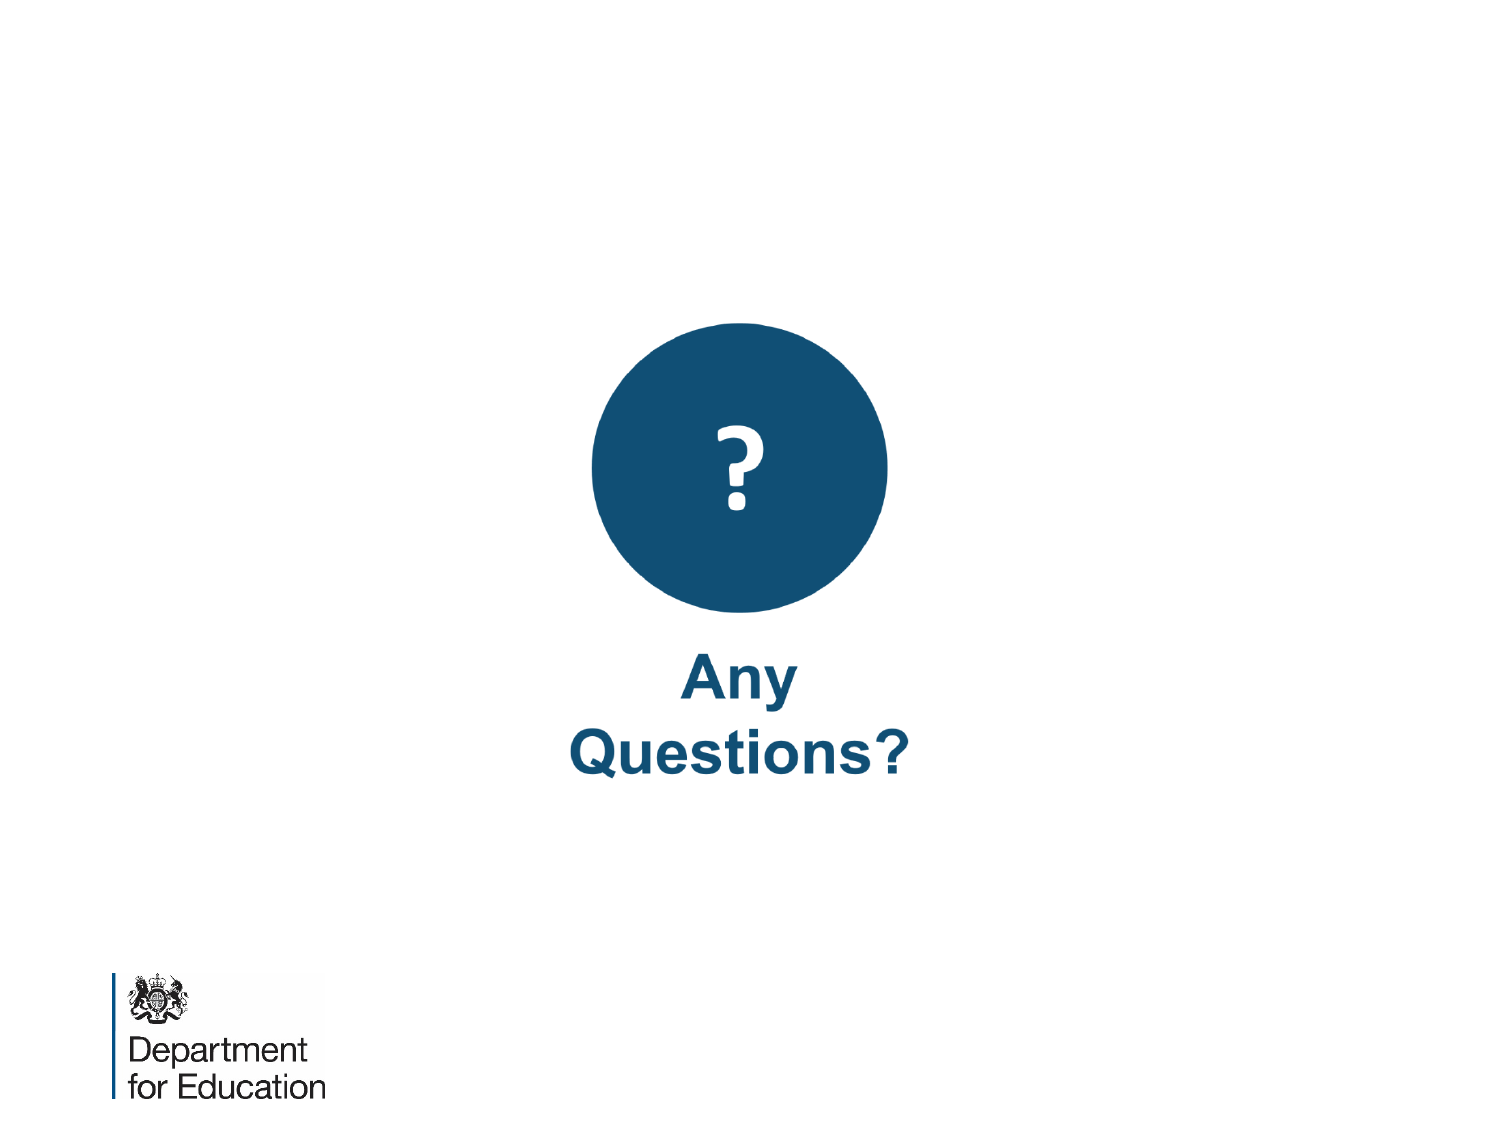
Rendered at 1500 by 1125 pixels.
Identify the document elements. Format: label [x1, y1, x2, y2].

list [515, 296, 963, 832]
picture [112, 973, 325, 1099]
